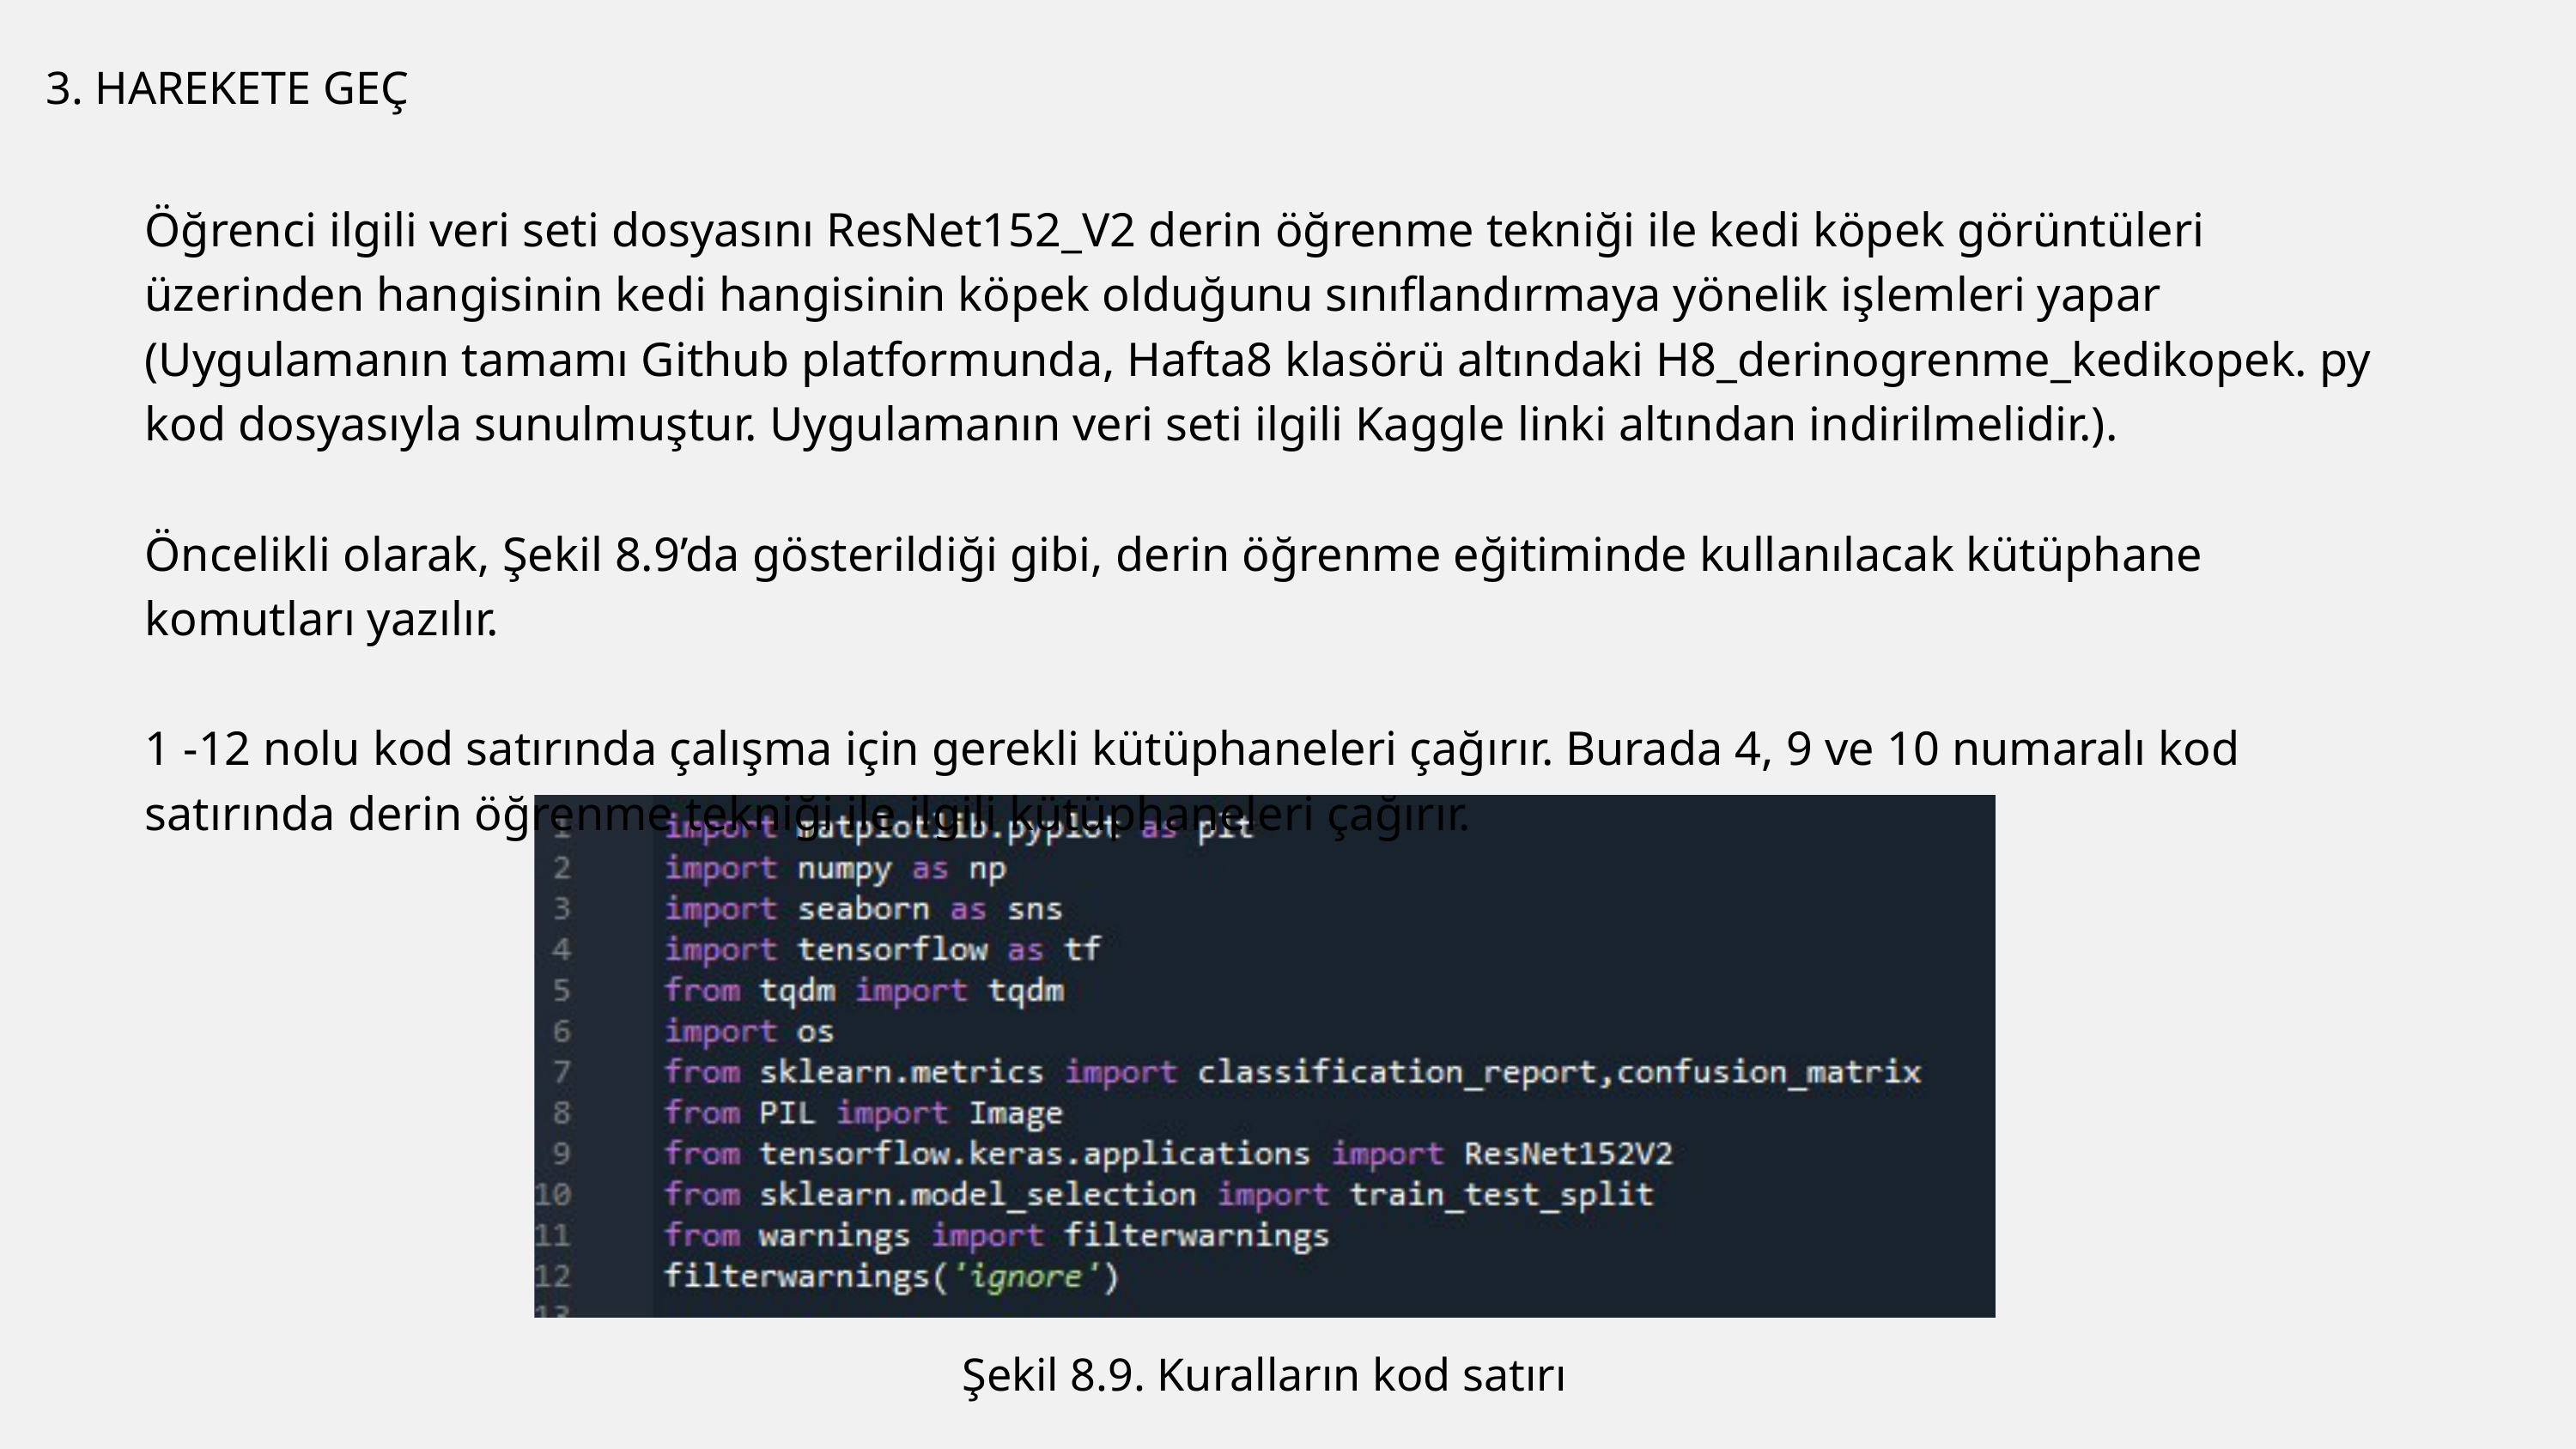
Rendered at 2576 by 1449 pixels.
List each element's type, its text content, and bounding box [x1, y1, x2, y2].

text_box Öğrenci ilgili veri seti dosyasını ResNet152_V2 derin öğrenme tekniği ile kedi köpek görüntüleri üzerinden hangisinin kedi hangisinin köpek olduğunu sınıflandırmaya yönelik işlemleri yapar (Uygulamanın tamamı Github platformunda, Hafta8 klasörü altındaki H8_derinogrenme_kedikopek. py kod dosyasıyla sunulmuştur. Uygulamanın veri seti ilgili Kaggle linki altından indirilmelidir.). Öncelikli olarak, Şekil 8.9’da gösterildiği gibi, derin öğrenme eğitiminde kullanılacak kütüphane komutları yazılır. 1 -12 nolu kod satırında çalışma için gerekli kütüphaneleri çağırır. Burada 4, 9 ve 10 numaralı kod satırında derin öğrenme tekniği ile ilgili kütüphaneleri çağırır. [144, 191, 2415, 840]
text_box 3. HAREKETE GEÇ [46, 50, 1461, 113]
text_box [534, 840, 1996, 1318]
text_box Şekil 8.9. Kuralların kod satırı [937, 1337, 1593, 1400]
